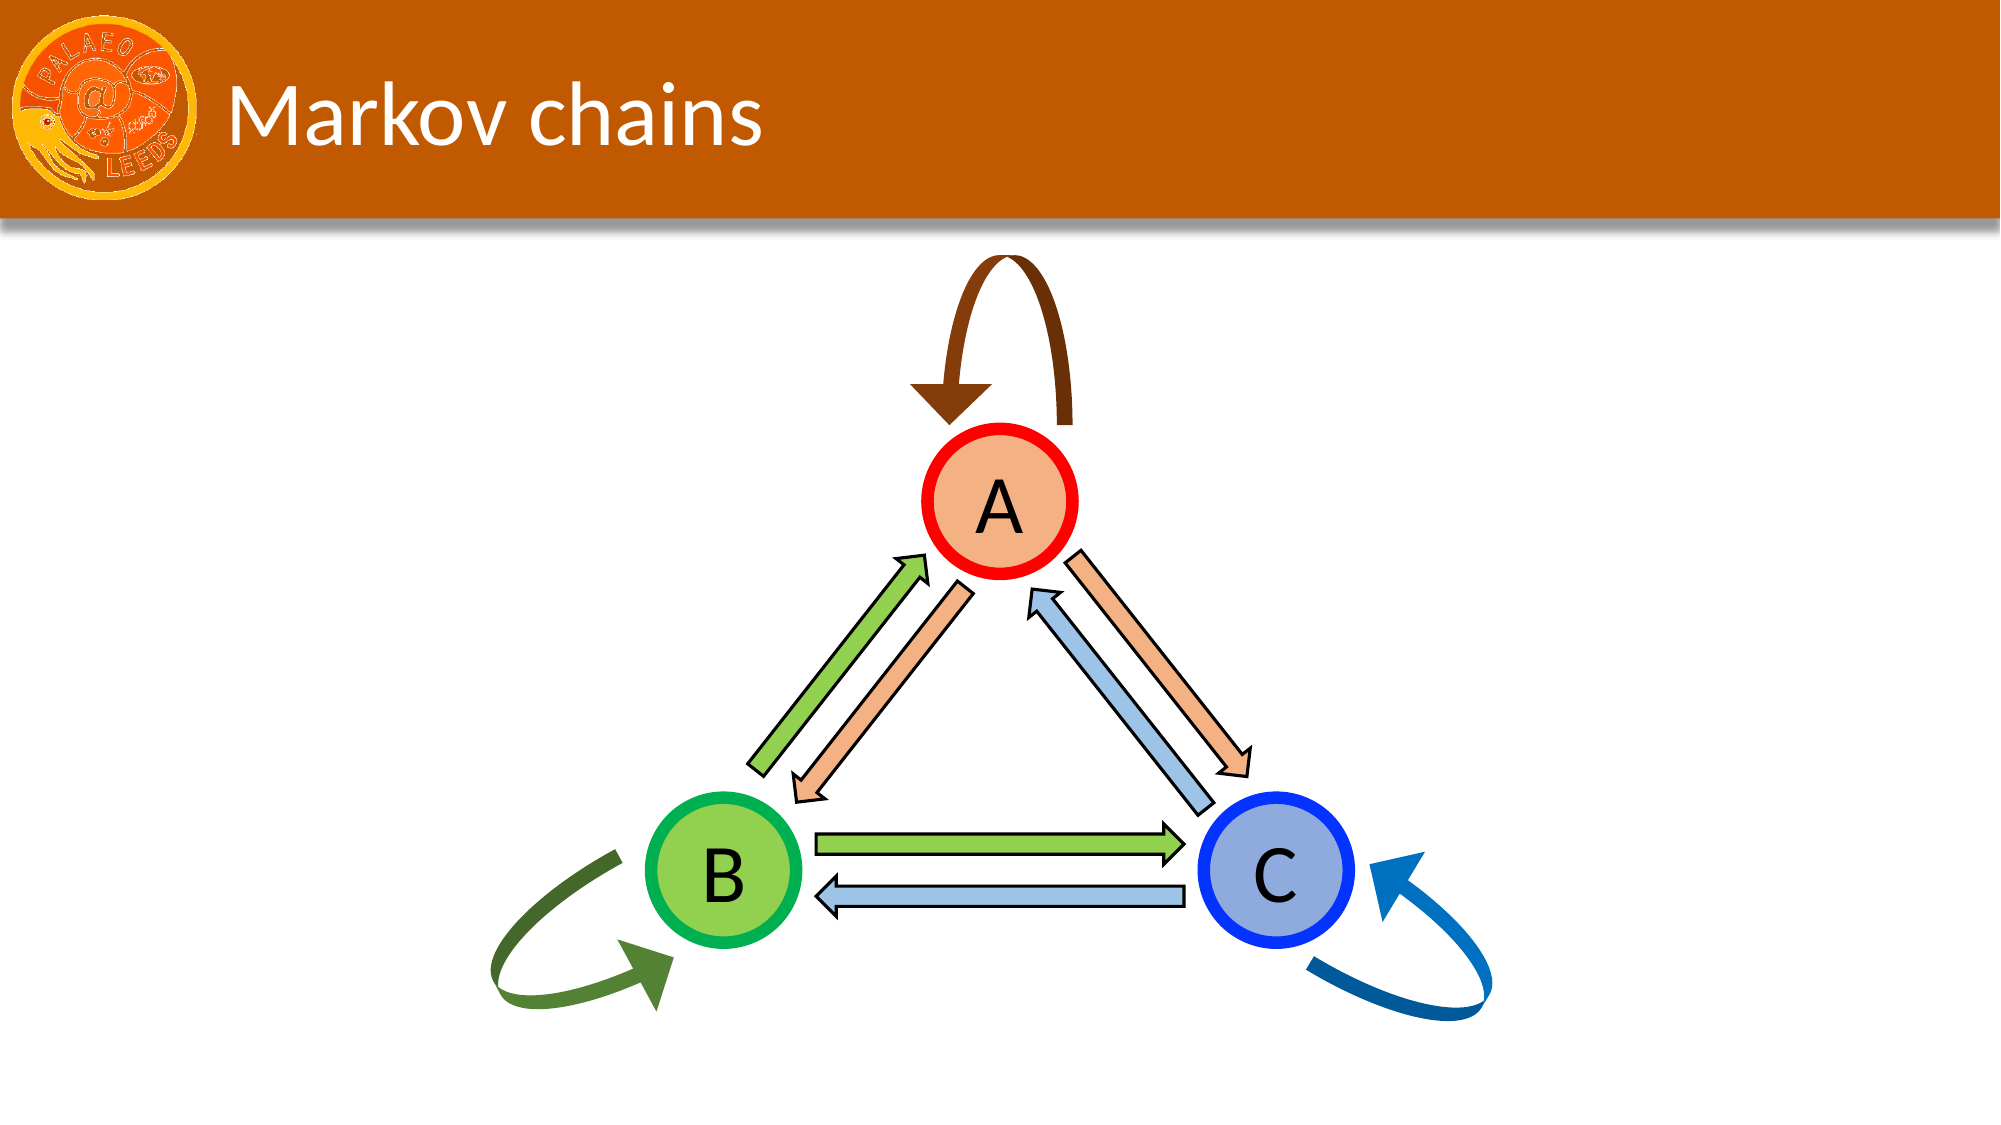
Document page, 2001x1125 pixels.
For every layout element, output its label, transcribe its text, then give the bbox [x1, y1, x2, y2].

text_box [927, 428, 1073, 574]
text_box [791, 579, 975, 804]
text_box Markov chains [210, 17, 2000, 201]
text_box [489, 847, 676, 1015]
text_box C [1239, 812, 1314, 927]
text_box [650, 796, 798, 944]
text_box [815, 821, 1186, 867]
text_box [814, 873, 1185, 919]
text_box [1027, 587, 1216, 817]
text_box [746, 554, 930, 778]
text_box [1202, 796, 1350, 944]
text_box [907, 254, 1074, 427]
text_box B [686, 812, 762, 927]
text_box [1304, 850, 1494, 1023]
picture [11, 15, 197, 200]
text_box [1072, 548, 1252, 778]
text_box [0, 0, 2000, 219]
